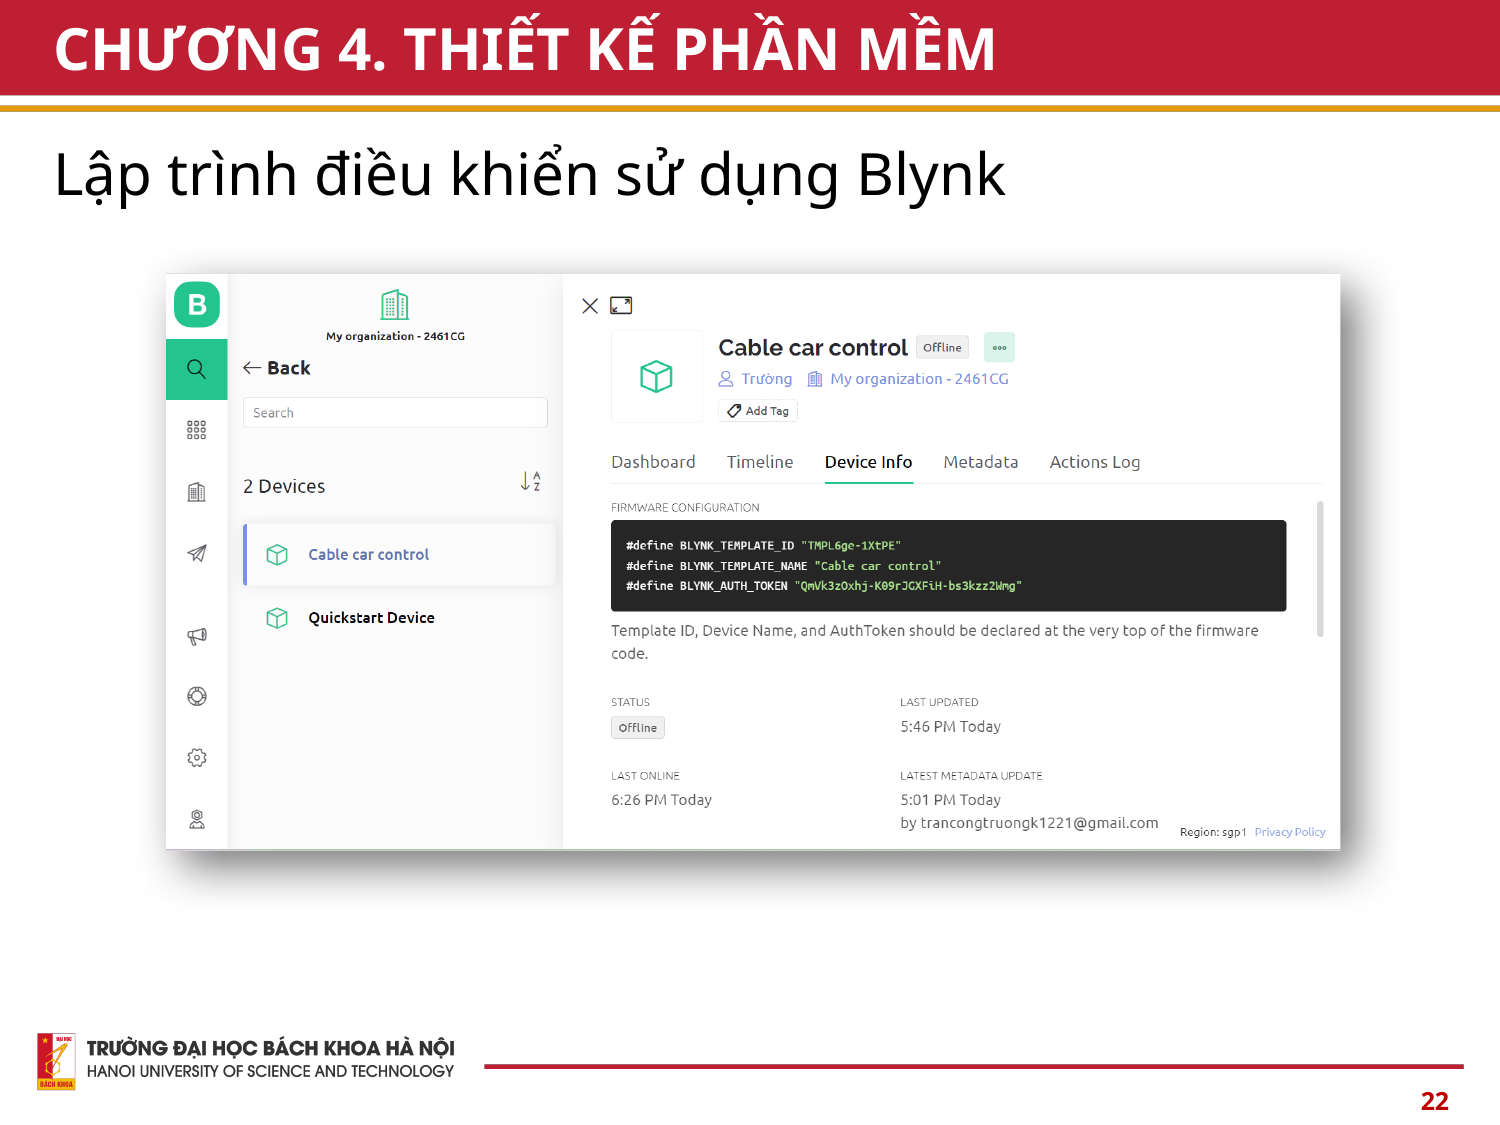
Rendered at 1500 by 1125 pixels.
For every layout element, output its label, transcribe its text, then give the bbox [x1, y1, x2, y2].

picture [0, 0, 1500, 1125]
slide_number 22 [1126, 1078, 1464, 1125]
list Lập trình điều khiển sử dụng Blynk [38, 138, 1462, 1008]
title CHƯƠNG 4. THIẾT KẾ PHẦN MỀM [38, 12, 1462, 87]
